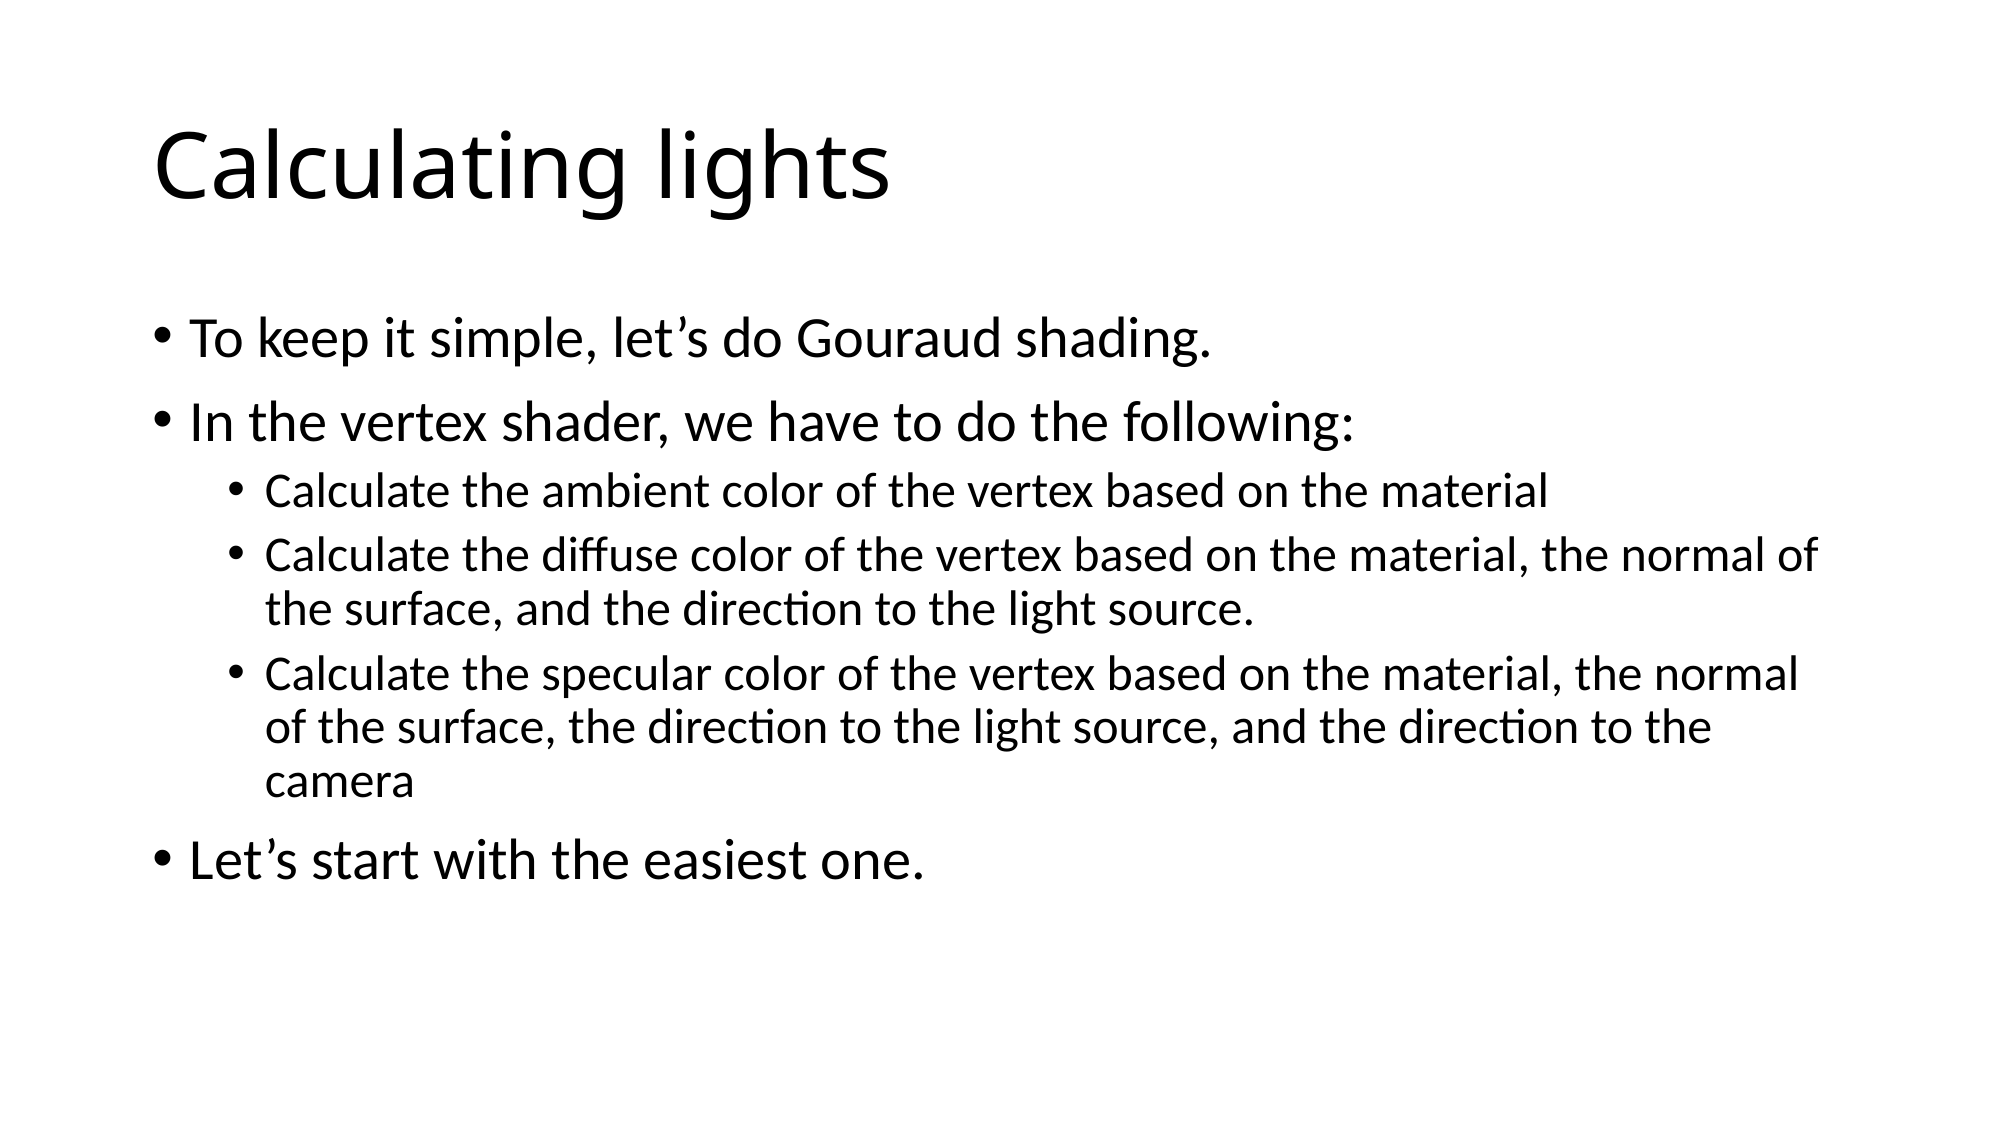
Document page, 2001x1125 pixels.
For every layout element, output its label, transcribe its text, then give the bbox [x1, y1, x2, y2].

title Calculating lights [137, 59, 1863, 278]
list To keep it simple, let’s do Gouraud shading. In the vertex shader, we have to do the following: Calculate the ambient color of the vertex based on the material Calculate the diffuse color of the vertex based on the material, the normal of the surface, and the direction to the light source. Calculate the specular color of the vertex based on the material, the normal of the surface, the direction to the light source, and the direction to the camera Let’s start with the easiest one. [137, 299, 1863, 1014]
